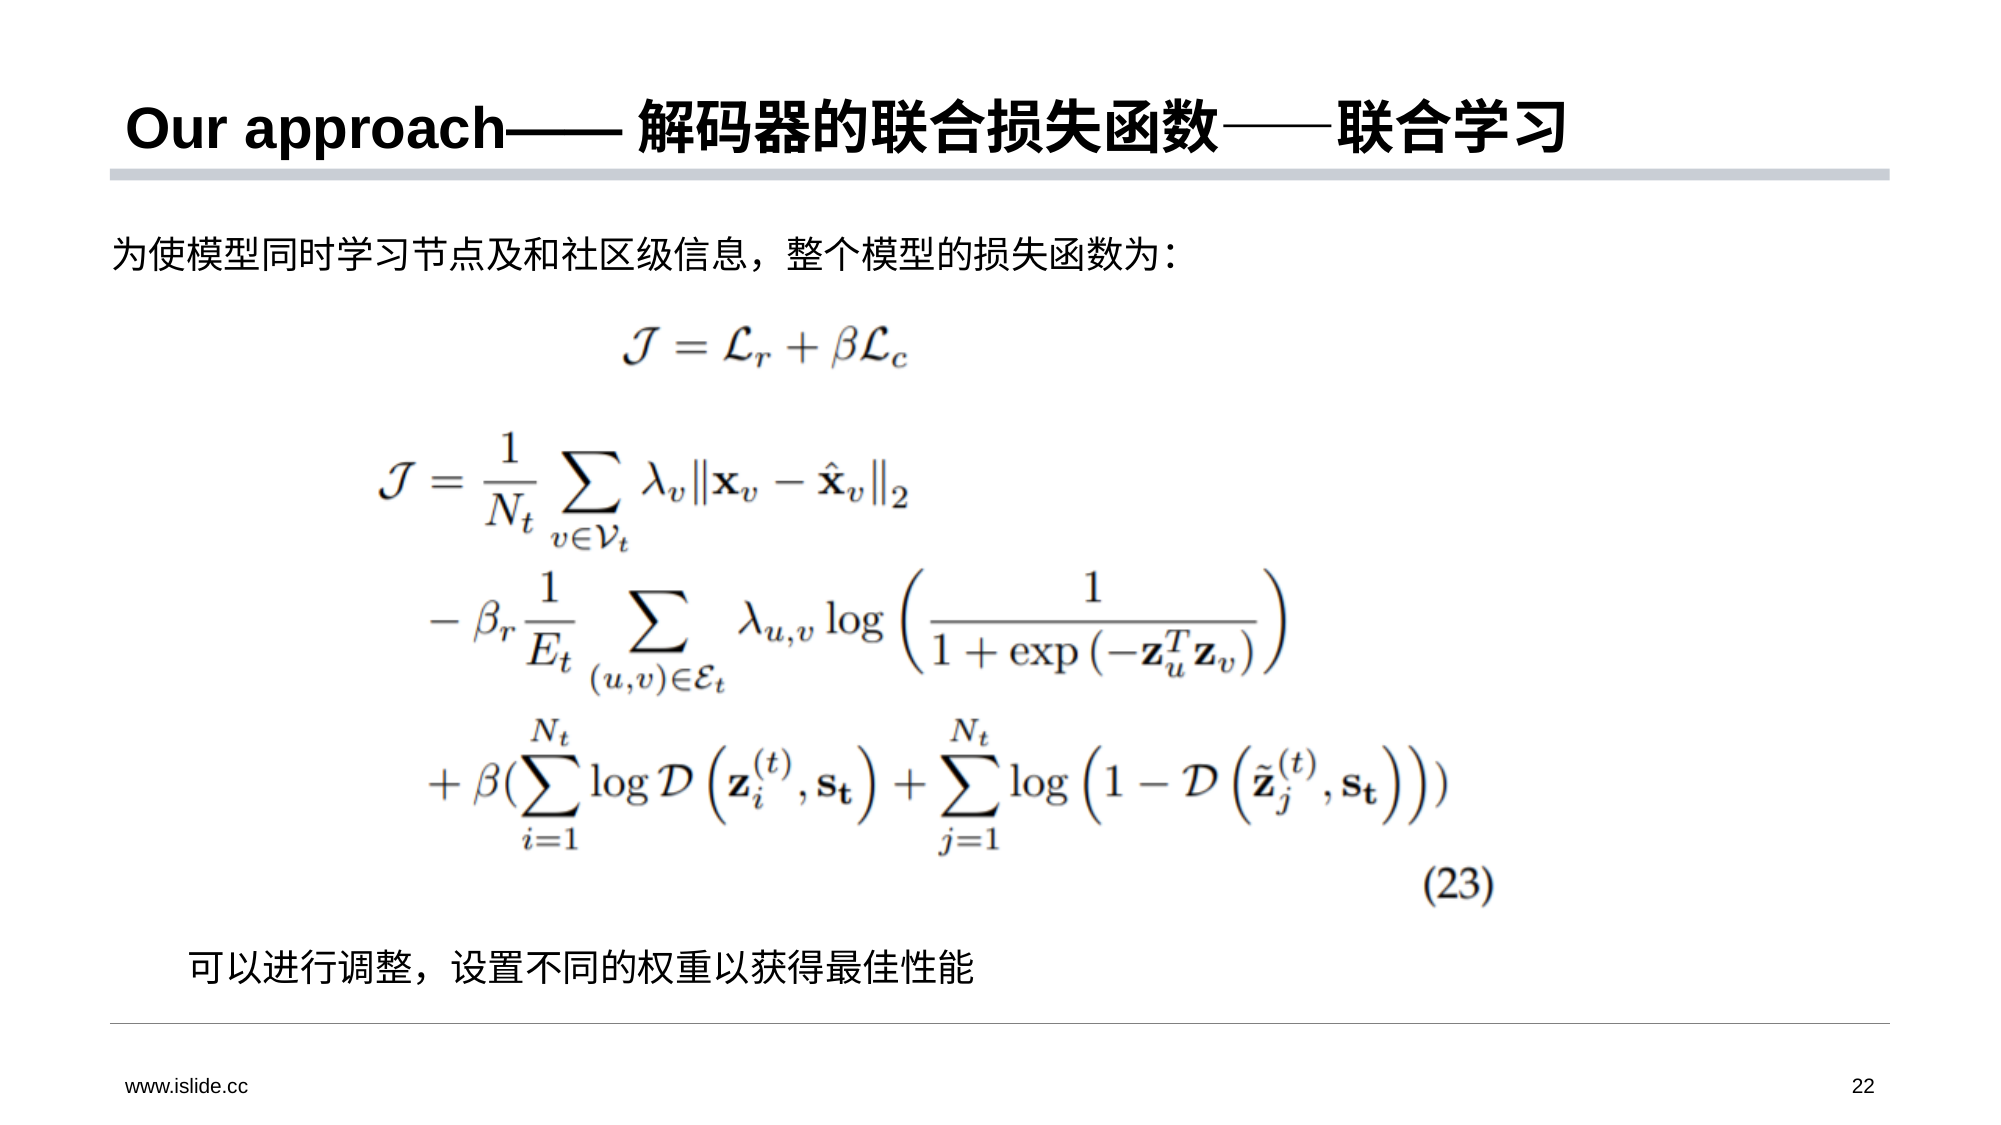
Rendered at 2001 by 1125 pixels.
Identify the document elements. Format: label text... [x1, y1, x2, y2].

text_box 为使模型同时学习节点及和社区级信息，整个模型的损失函数为： [96, 223, 1524, 283]
picture [596, 291, 937, 386]
slide_number 22 [1412, 1068, 1890, 1103]
picture [368, 428, 1506, 924]
title Our approach——解码器的联合损失函数——联合学习 [109, 0, 1890, 169]
footer www.islide.cc [109, 1068, 790, 1103]
